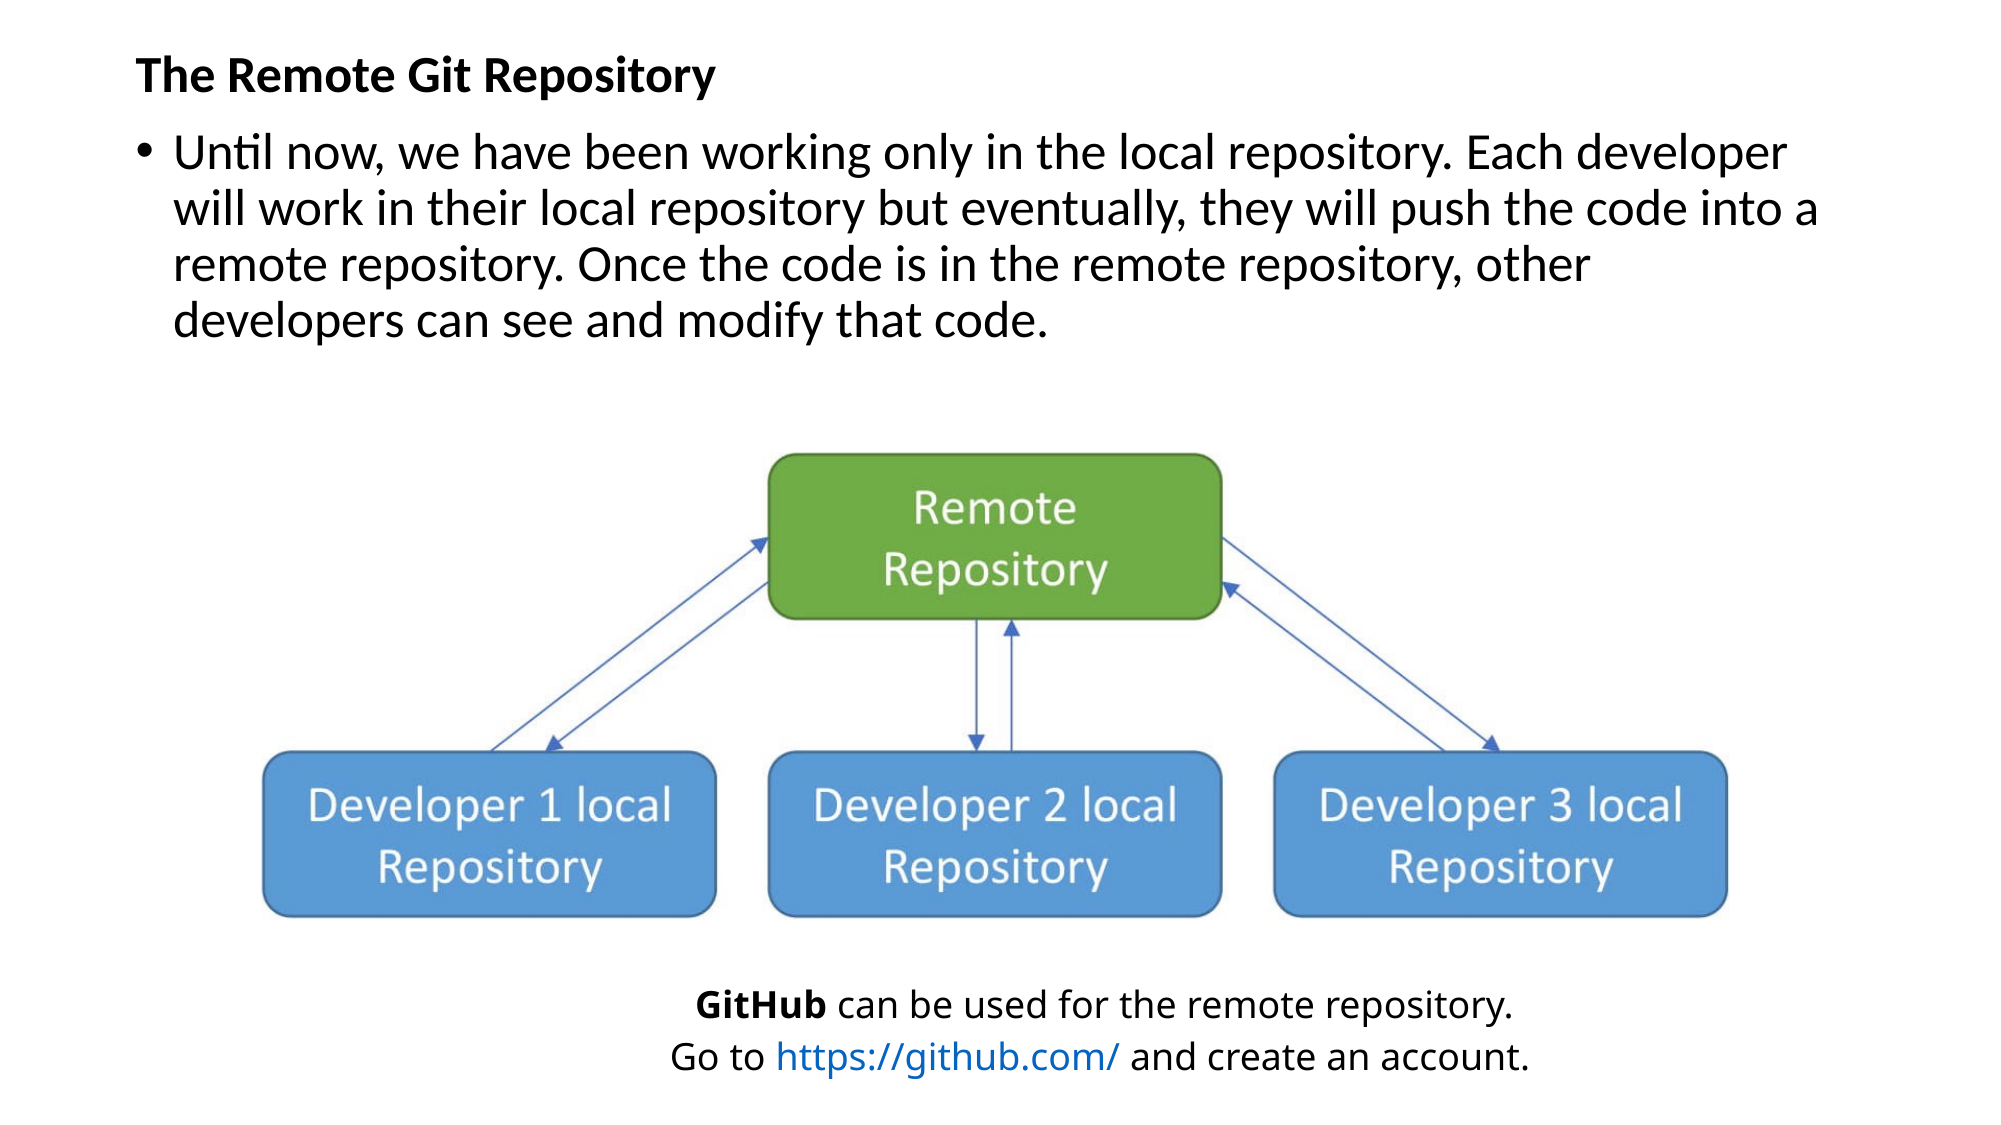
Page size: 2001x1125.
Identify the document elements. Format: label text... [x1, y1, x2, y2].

list The Remote Git Repository Until now, we have been working only in the local repository. Each developer will work in their local repository but eventually, they will push the code into a remote repository. Once the code is in the remote repository, other developers can see and modify that code. [120, 39, 1846, 754]
text_box Go to https://github.com/ and create an account. [655, 1026, 1655, 1125]
picture [245, 436, 1748, 935]
text_box GitHub can be used for the remote repository. [680, 973, 1681, 1124]
